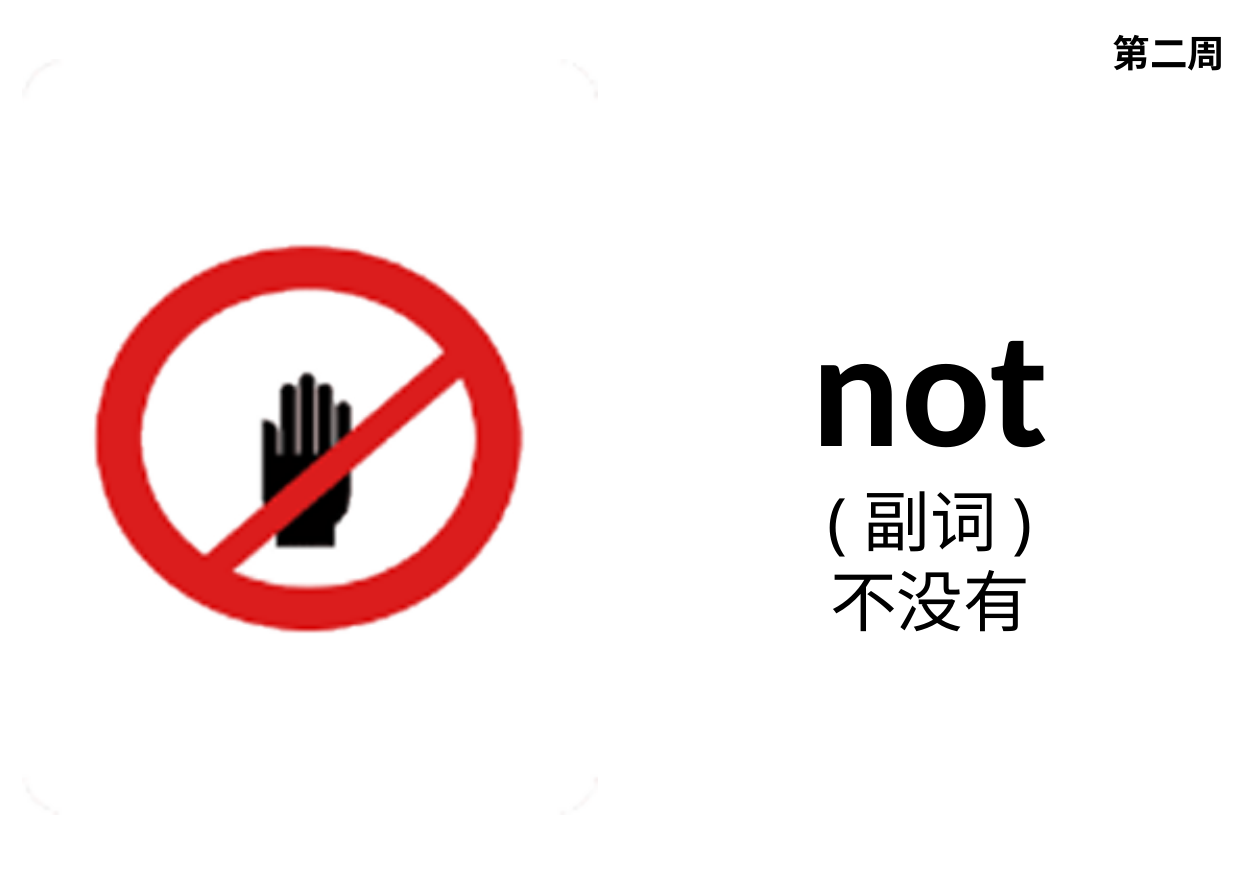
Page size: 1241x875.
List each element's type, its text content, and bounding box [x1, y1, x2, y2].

text_box not (副词) 不没有 [620, 0, 1241, 874]
picture [22, 59, 598, 815]
